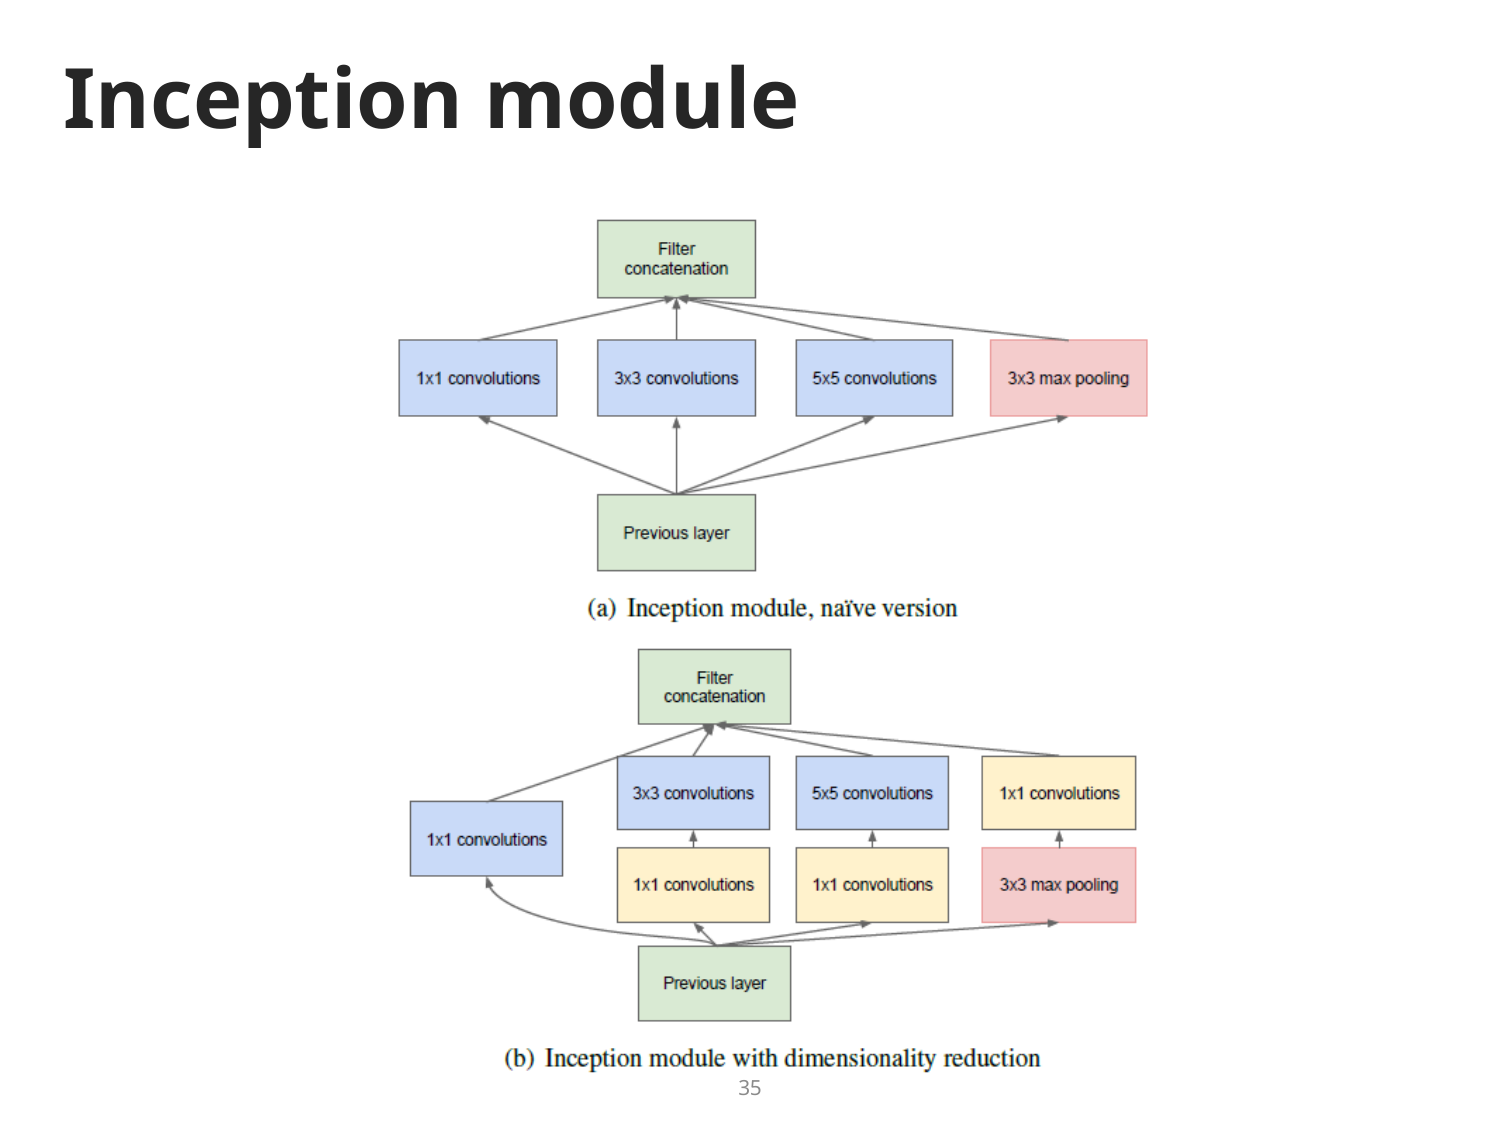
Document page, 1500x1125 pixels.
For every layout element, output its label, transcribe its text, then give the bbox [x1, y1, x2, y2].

picture [348, 195, 1176, 1079]
slide_number 35 [575, 1086, 925, 1119]
title Inception module [48, 41, 1456, 149]
